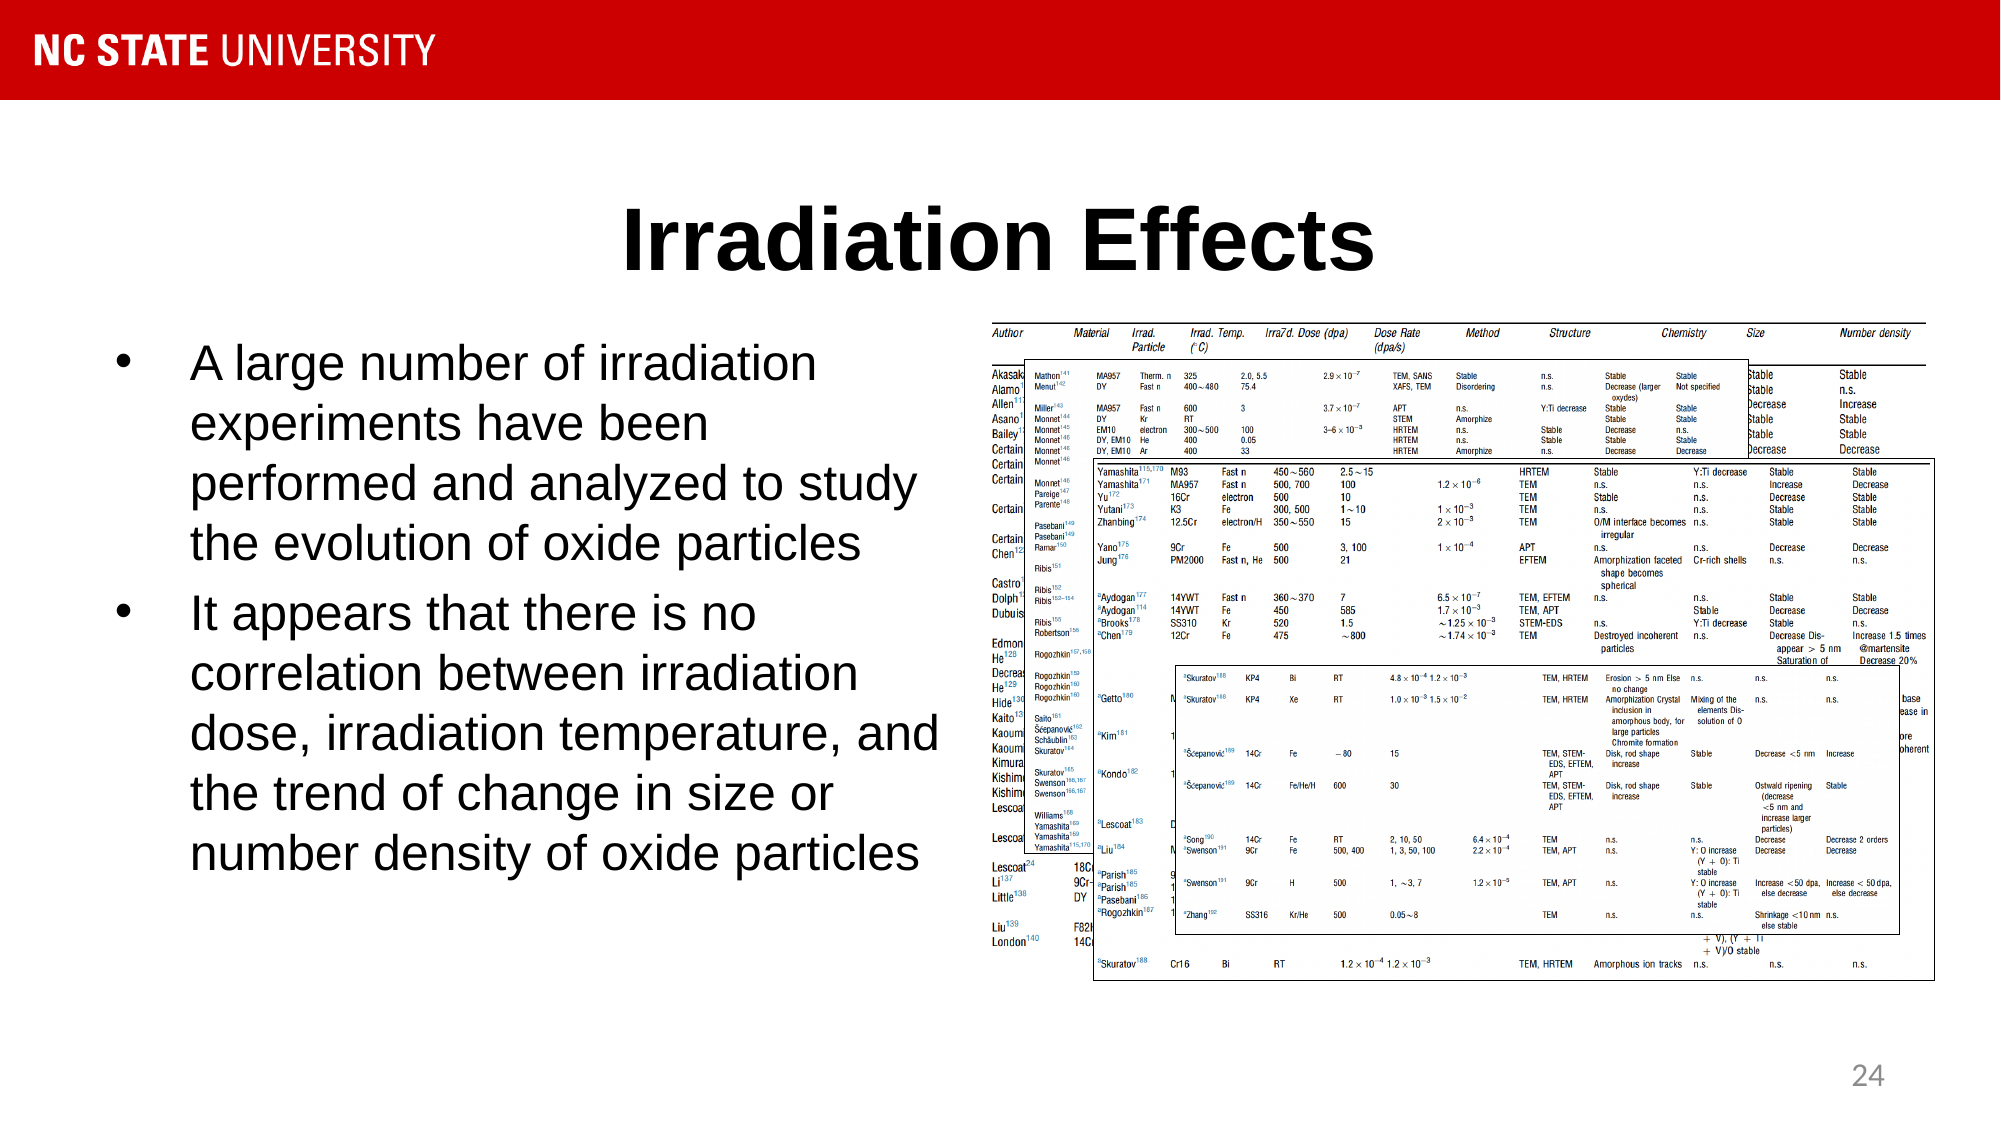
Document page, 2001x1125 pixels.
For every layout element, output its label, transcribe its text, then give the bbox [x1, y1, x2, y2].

list A large number of irradiation experiments have been performed and analyzed to study the evolution of oxide particles It appears that there is no correlation between irradiation dose, irradiation temperature, and the trend of change in size or number density of oxide particles [99, 322, 965, 1005]
slide_number 24 [1433, 1042, 1900, 1103]
picture [0, 0, 2001, 100]
title Irradiation Effects [99, 147, 1900, 323]
picture [983, 315, 1937, 998]
